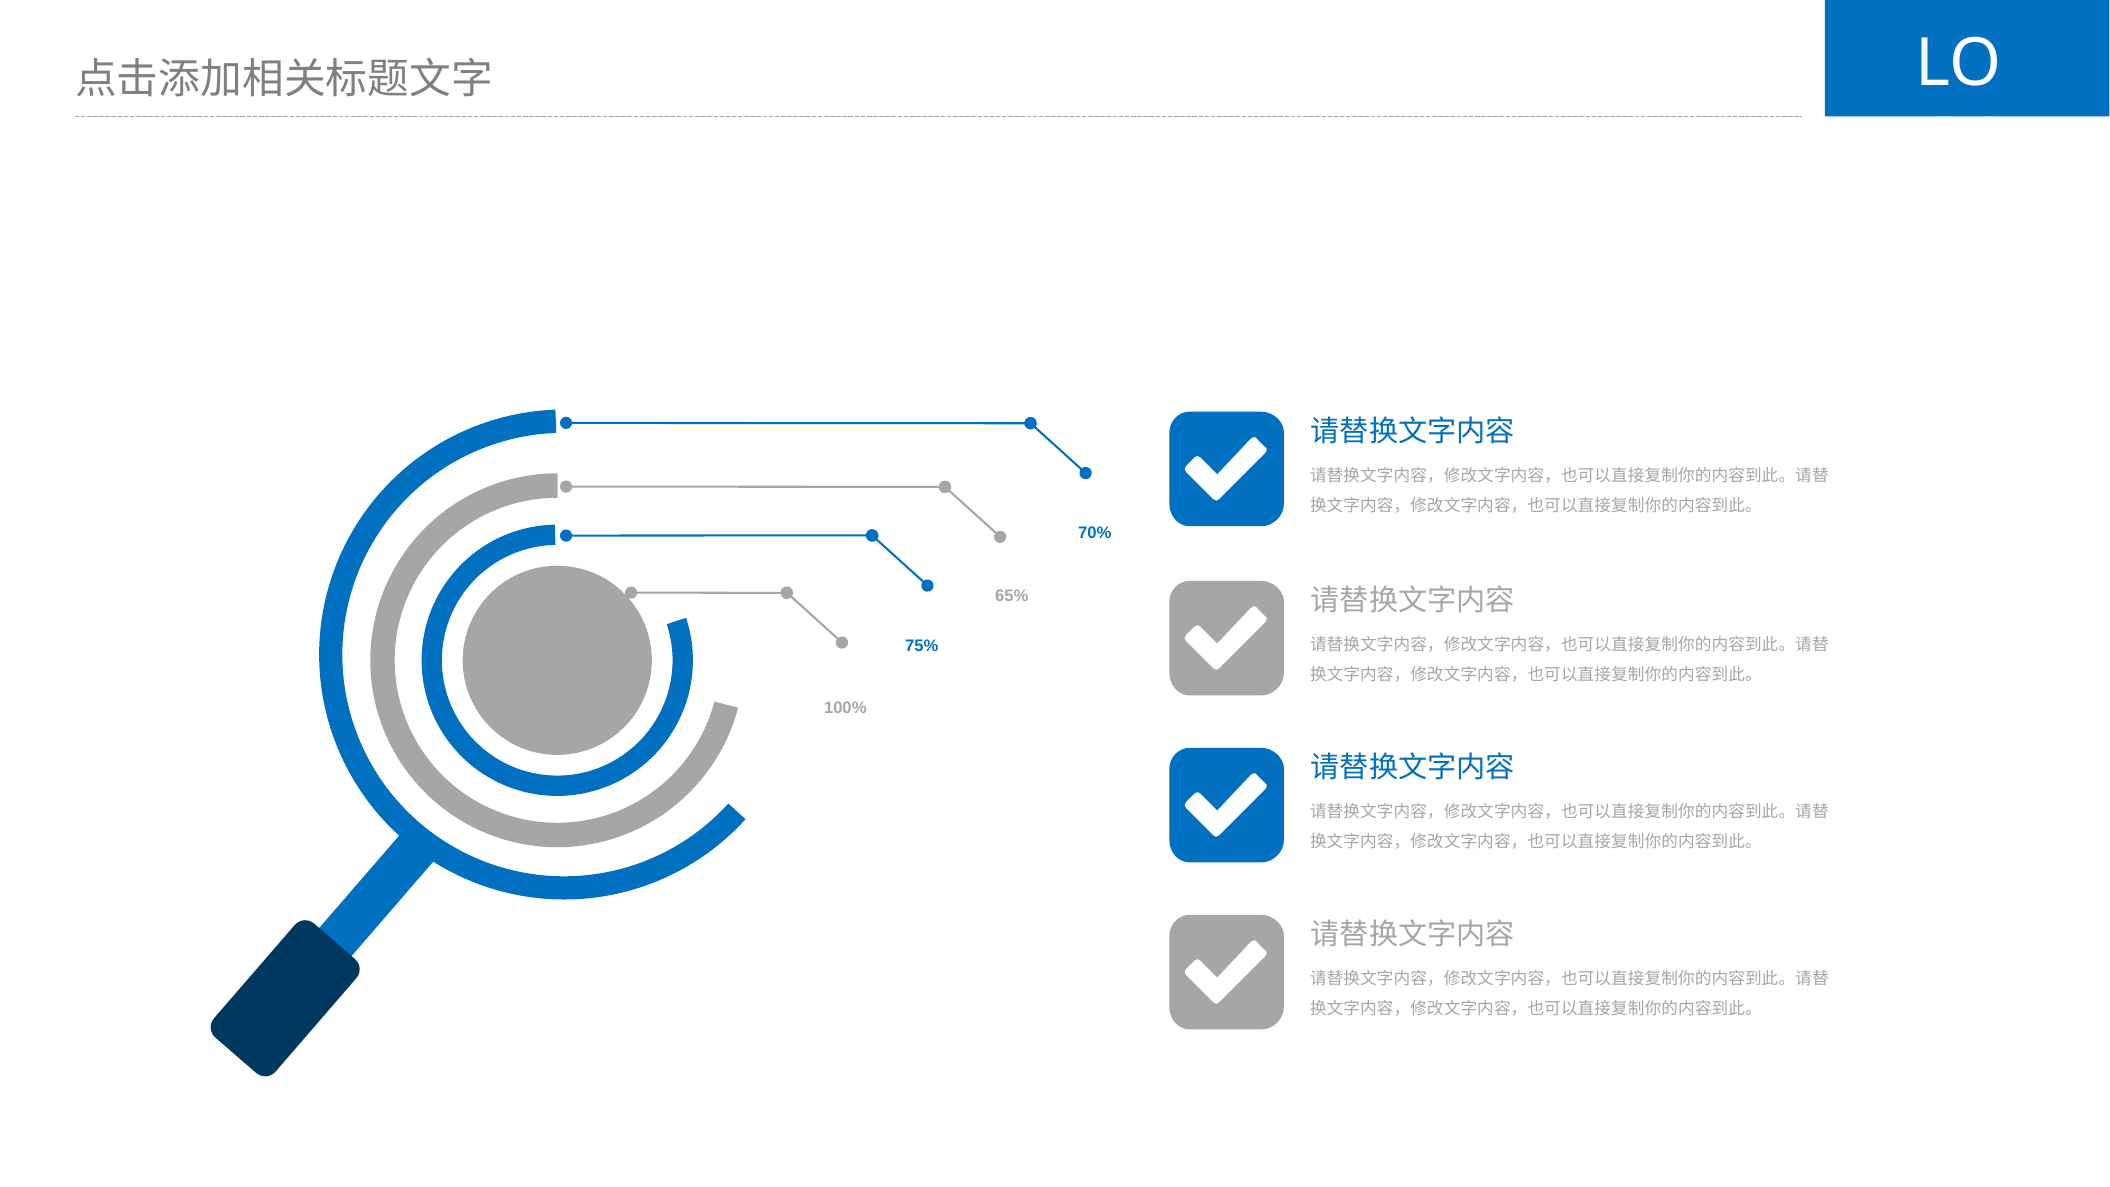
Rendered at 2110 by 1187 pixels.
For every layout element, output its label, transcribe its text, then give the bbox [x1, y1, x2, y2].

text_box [566, 422, 1086, 474]
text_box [1824, 0, 2110, 117]
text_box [566, 486, 1001, 537]
text_box [1169, 580, 1284, 696]
text_box 点击添加相关标题文字 [59, 44, 563, 107]
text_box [631, 592, 842, 643]
text_box 65% [995, 575, 1029, 606]
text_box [1309, 412, 1838, 512]
text_box [1169, 411, 1284, 527]
text_box 100% [824, 687, 868, 718]
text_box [1309, 748, 1838, 848]
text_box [1309, 581, 1838, 681]
text_box [1169, 914, 1284, 1030]
text_box 75% [905, 625, 939, 655]
text_box 70% [1078, 511, 1112, 542]
text_box [1169, 747, 1284, 863]
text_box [566, 535, 928, 586]
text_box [207, 409, 810, 1036]
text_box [1309, 915, 1838, 1015]
